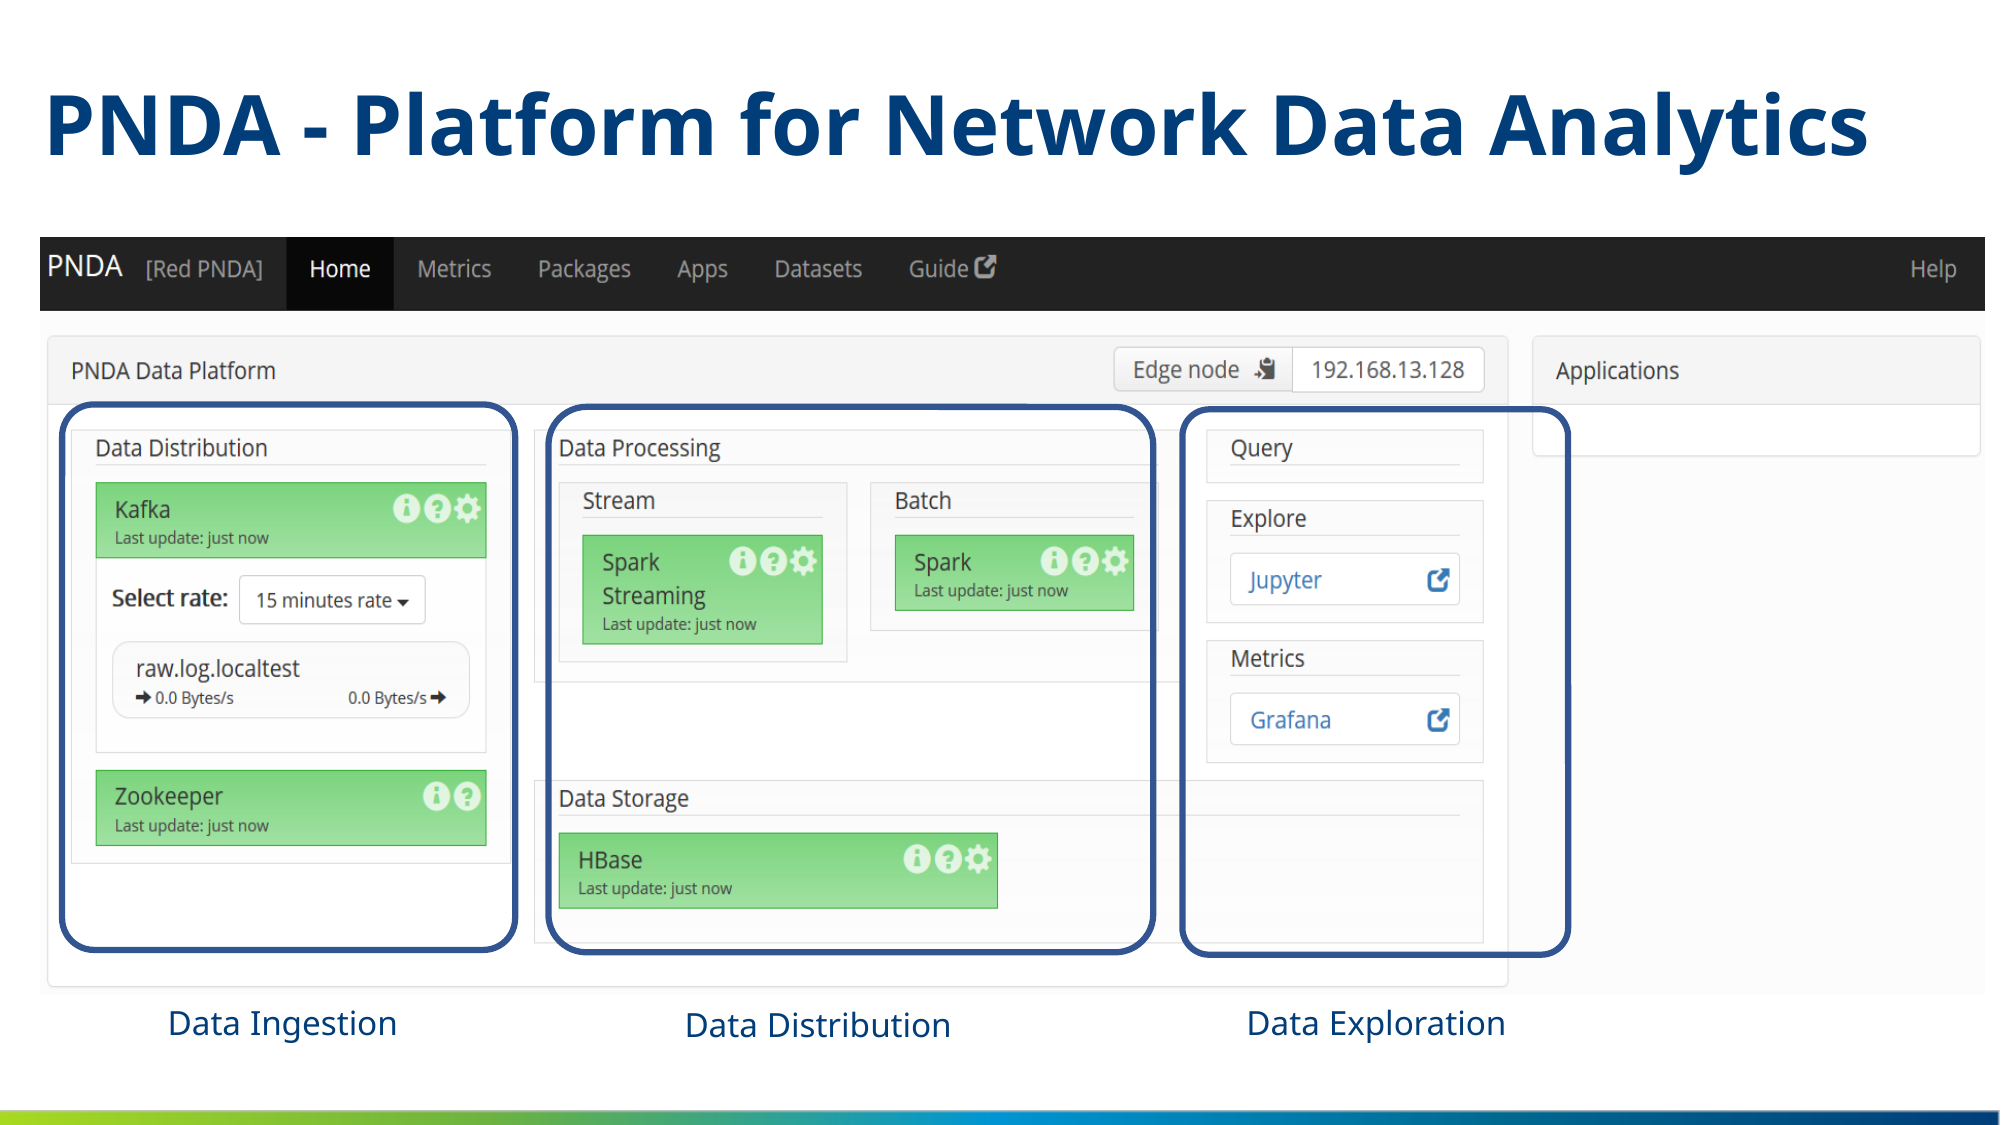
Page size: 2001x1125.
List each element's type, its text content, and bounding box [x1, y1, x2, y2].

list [40, 237, 1985, 995]
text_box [548, 406, 1154, 1053]
title PNDA - Platform for Network Data Analytics [28, 19, 1972, 238]
picture [0, 1110, 2000, 1125]
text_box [1182, 409, 1625, 1051]
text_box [62, 404, 516, 1051]
